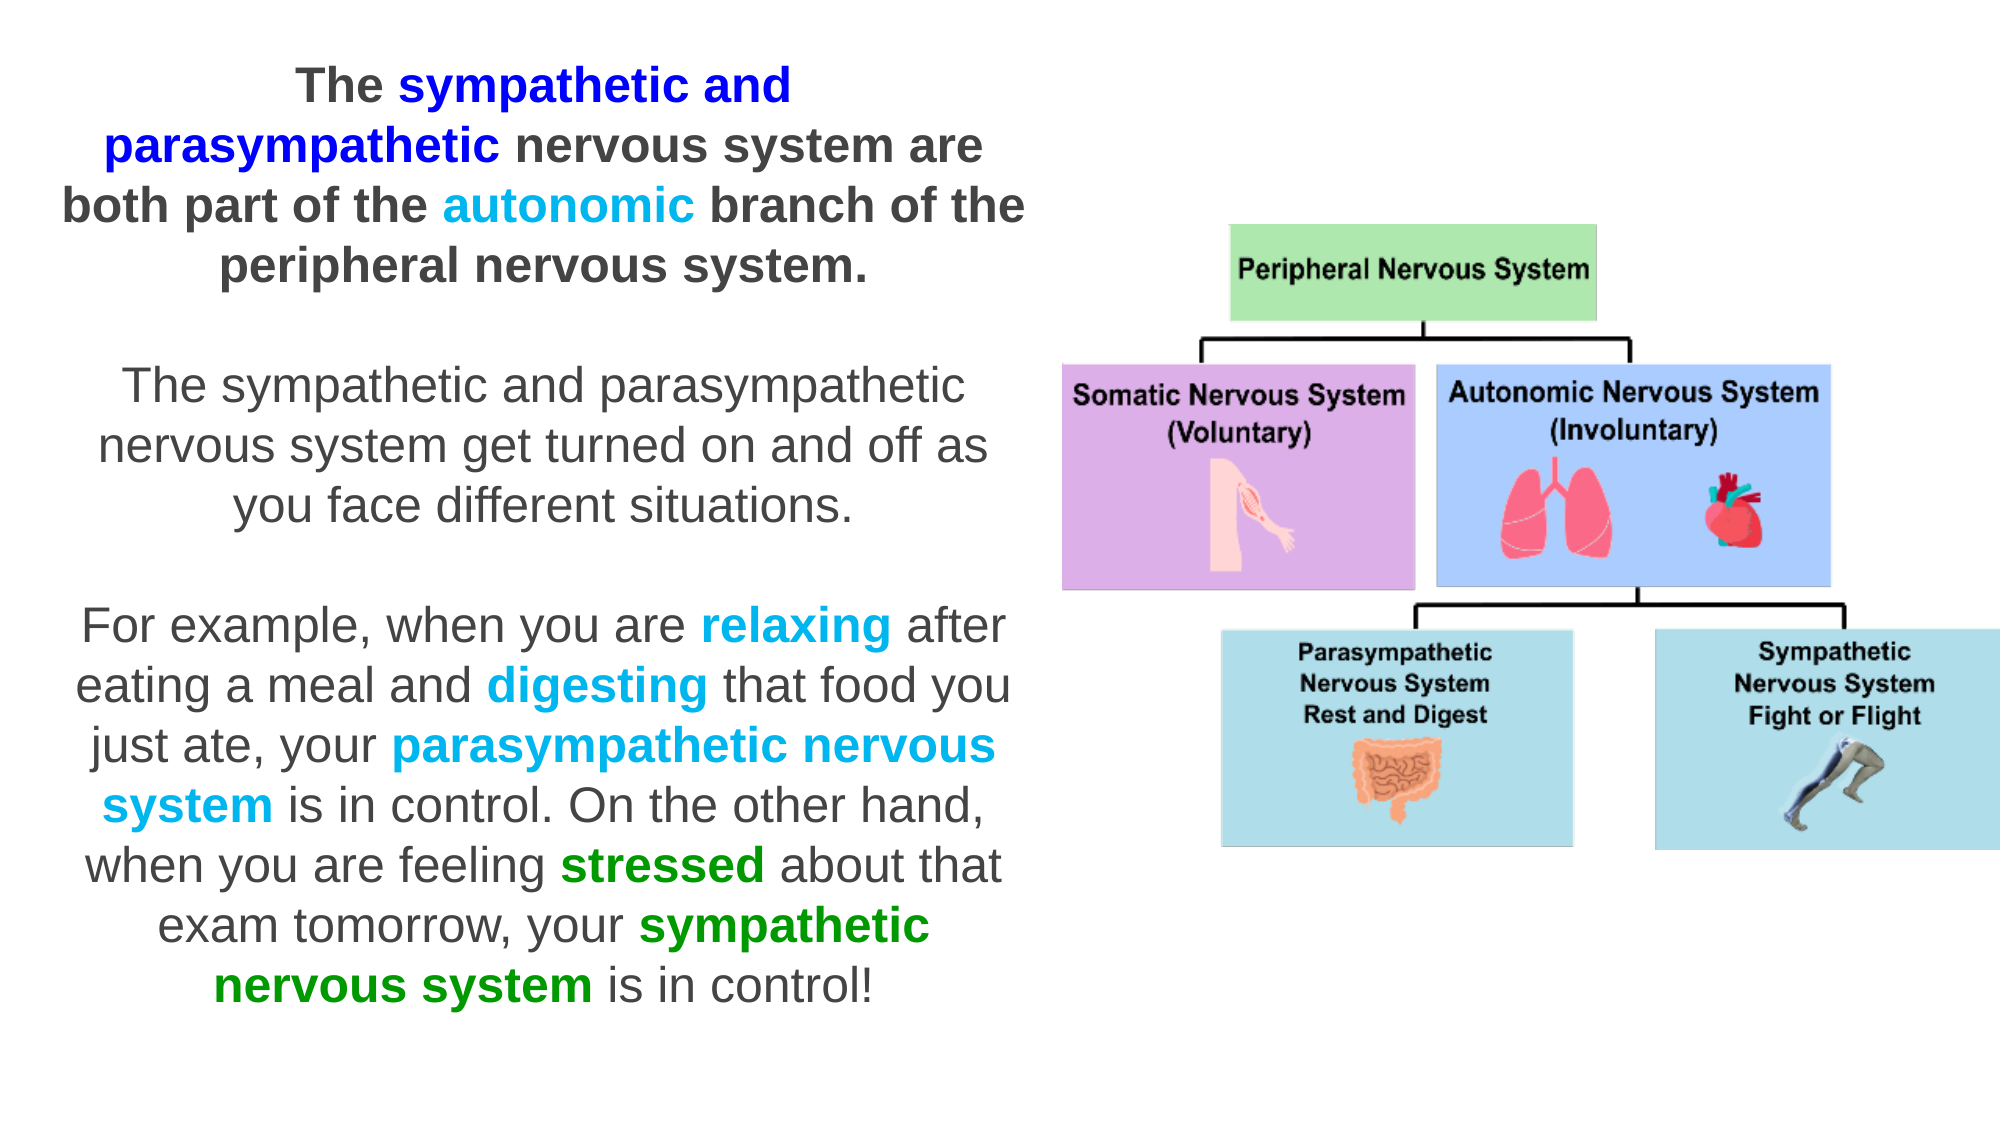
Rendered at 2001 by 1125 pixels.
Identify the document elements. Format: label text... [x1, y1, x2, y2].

text_box The sympathetic and parasympathetic nervous system are both part of the autonomic branch of the peripheral nervous system. The sympathetic and parasympathetic nervous system get turned on and off as you face different situations. For example, when you are relaxing after eating a meal and digesting that food you just ate, your parasympathetic nervous system is in control. On the other hand, when you are feeling stressed about that exam tomorrow, your sympathetic nervous system is in control! [43, 44, 1044, 1020]
picture [1062, 224, 2000, 850]
